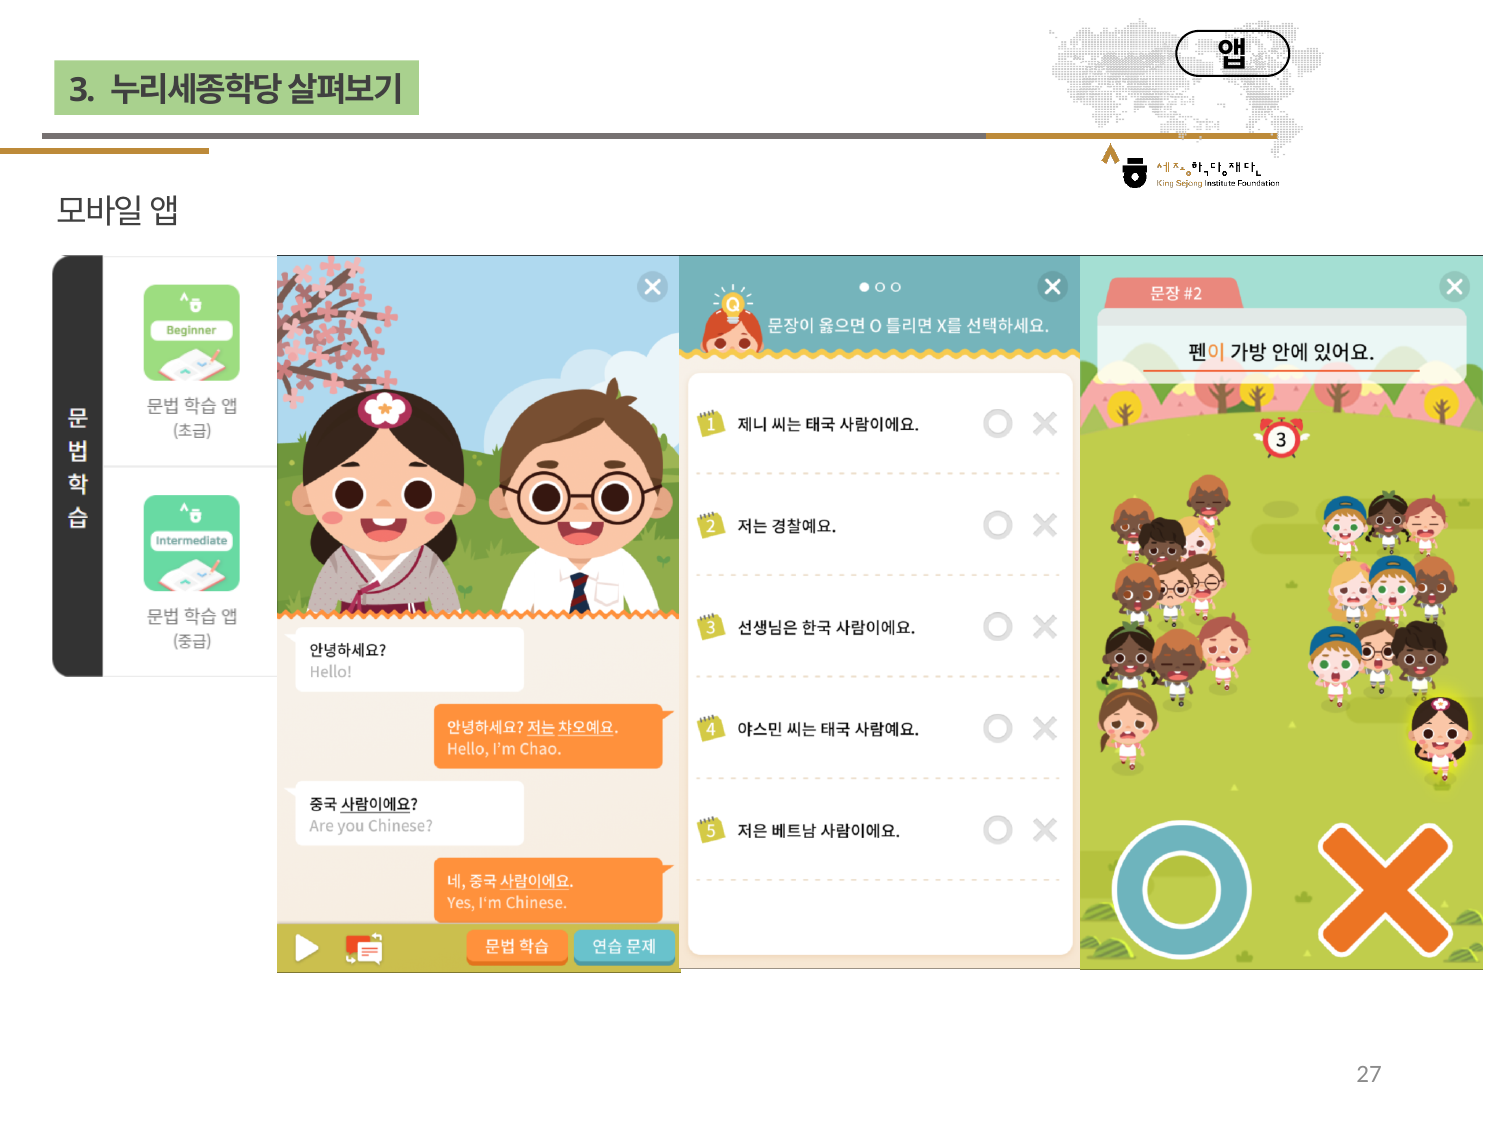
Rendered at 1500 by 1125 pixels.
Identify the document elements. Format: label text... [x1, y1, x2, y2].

slide_number 26 [1059, 1042, 1397, 1103]
picture [1049, 18, 1324, 188]
picture [41, 255, 1483, 973]
text_box 모바일 앱 [41, 162, 195, 238]
text_box 3. 누리세종학당 살펴보기 [54, 60, 419, 115]
